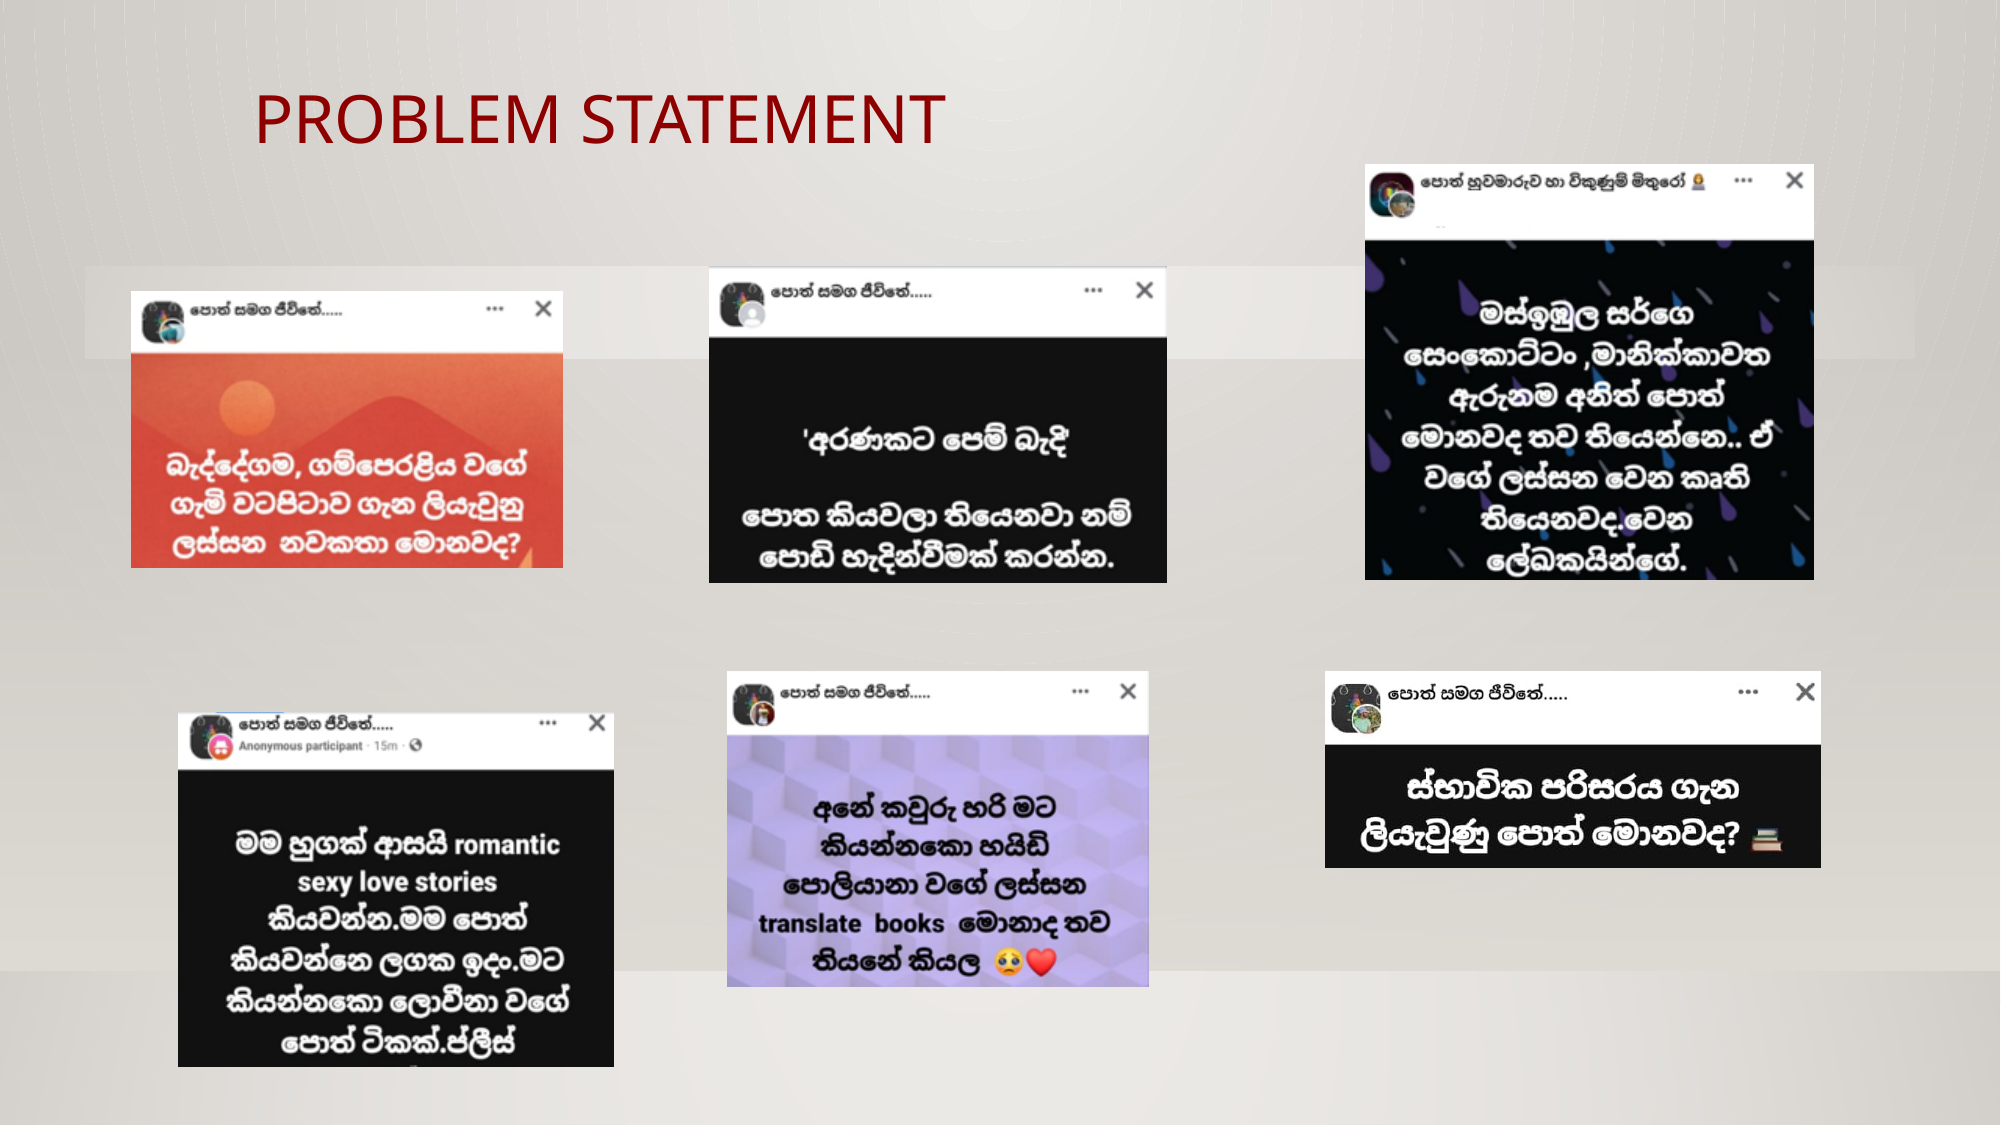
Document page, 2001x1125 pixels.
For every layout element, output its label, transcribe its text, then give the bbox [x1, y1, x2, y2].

picture [1325, 671, 1822, 869]
picture [0, 671, 2000, 1125]
title Problem statement [238, 78, 1814, 251]
picture [85, 163, 1915, 583]
